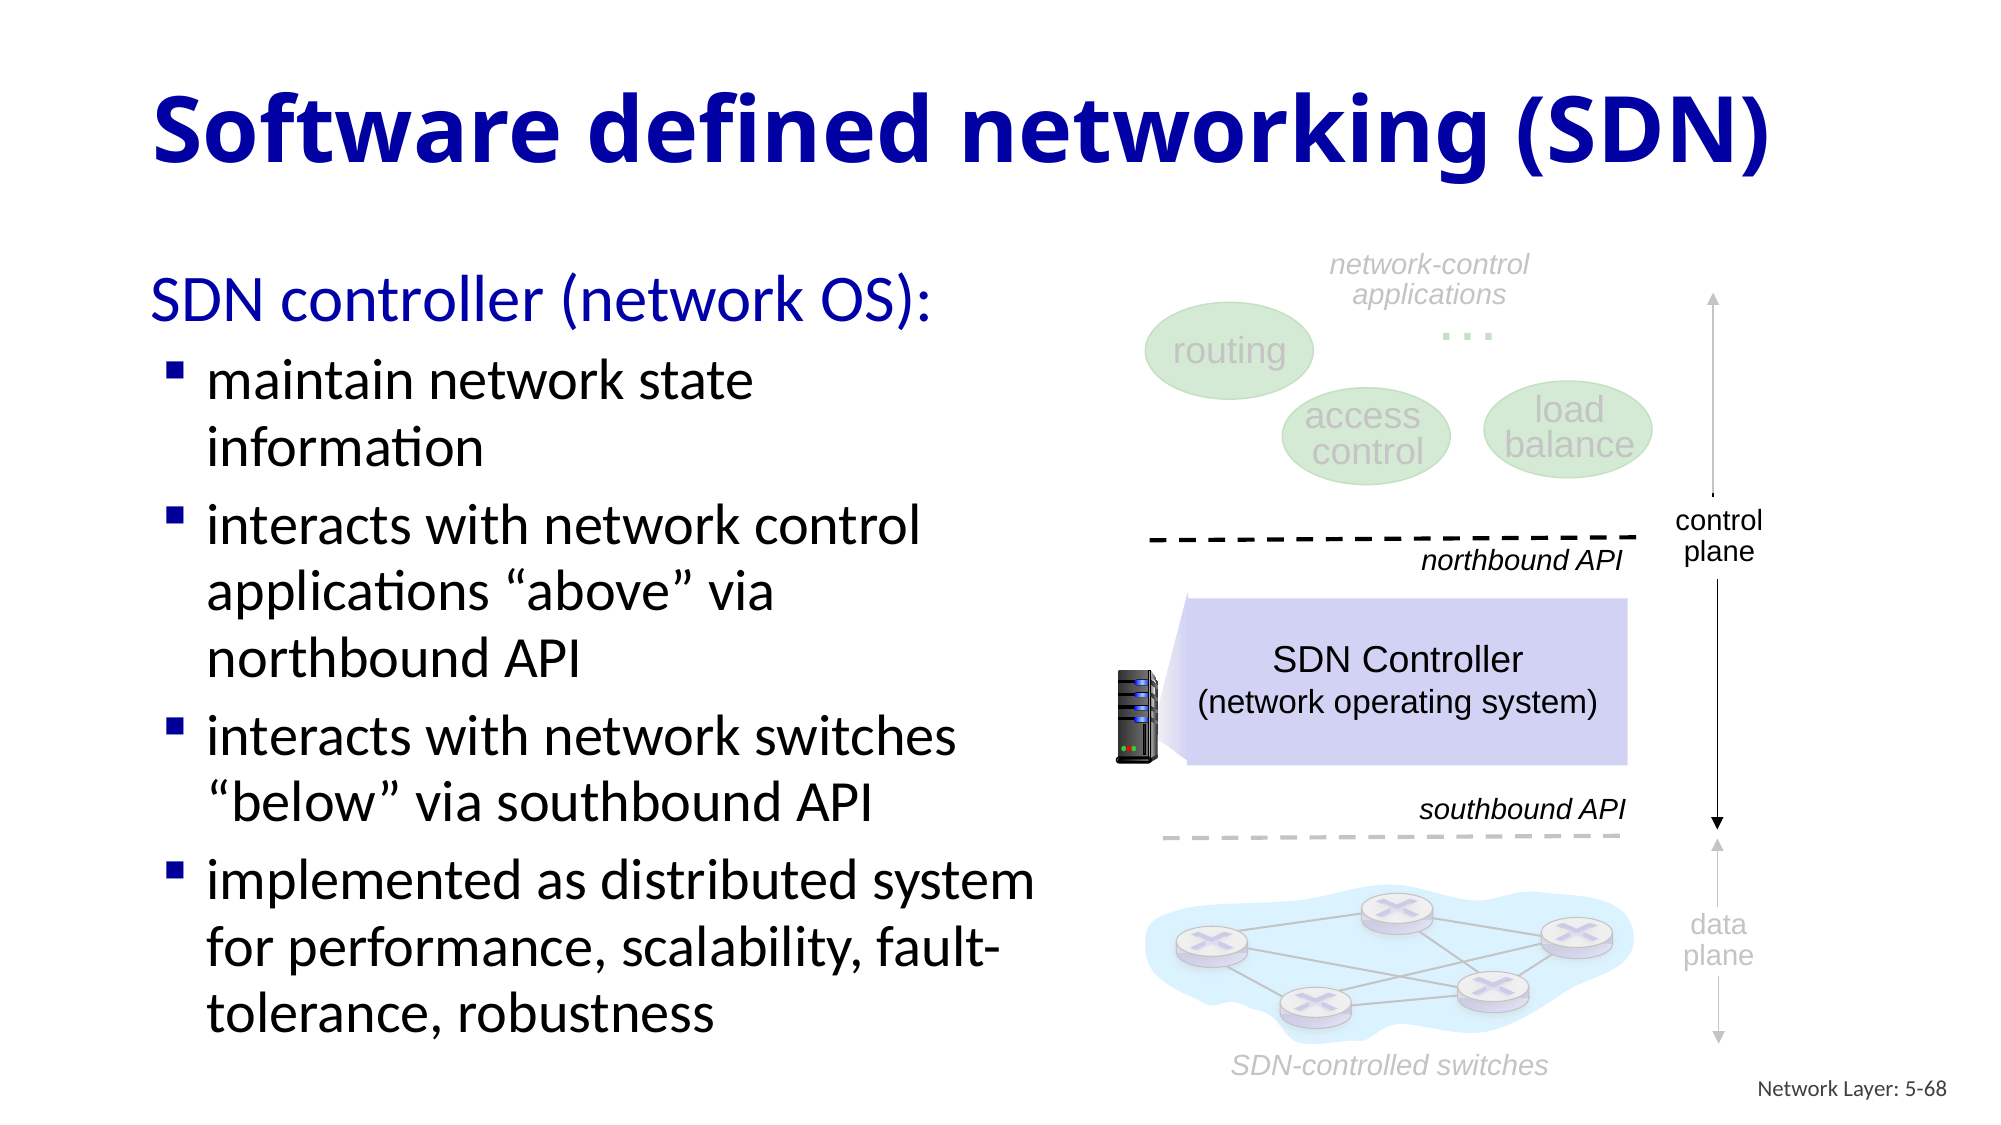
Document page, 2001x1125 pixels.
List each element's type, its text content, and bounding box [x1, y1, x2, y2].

text_box [1748, 830, 1755, 1081]
slide_number Network Layer: 5-68 [1512, 1056, 1963, 1117]
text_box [1116, 242, 1748, 1091]
text_box SDN controller (network OS): maintain network state information interacts with network control applications “above” via northbound API interacts with network switches “below” via southbound API implemented as distributed system for performance, scalability, fault-tolerance, robustness [135, 259, 1062, 1082]
title Software defined networking (SDN) [137, 59, 1863, 207]
text_box [1082, 198, 1762, 494]
